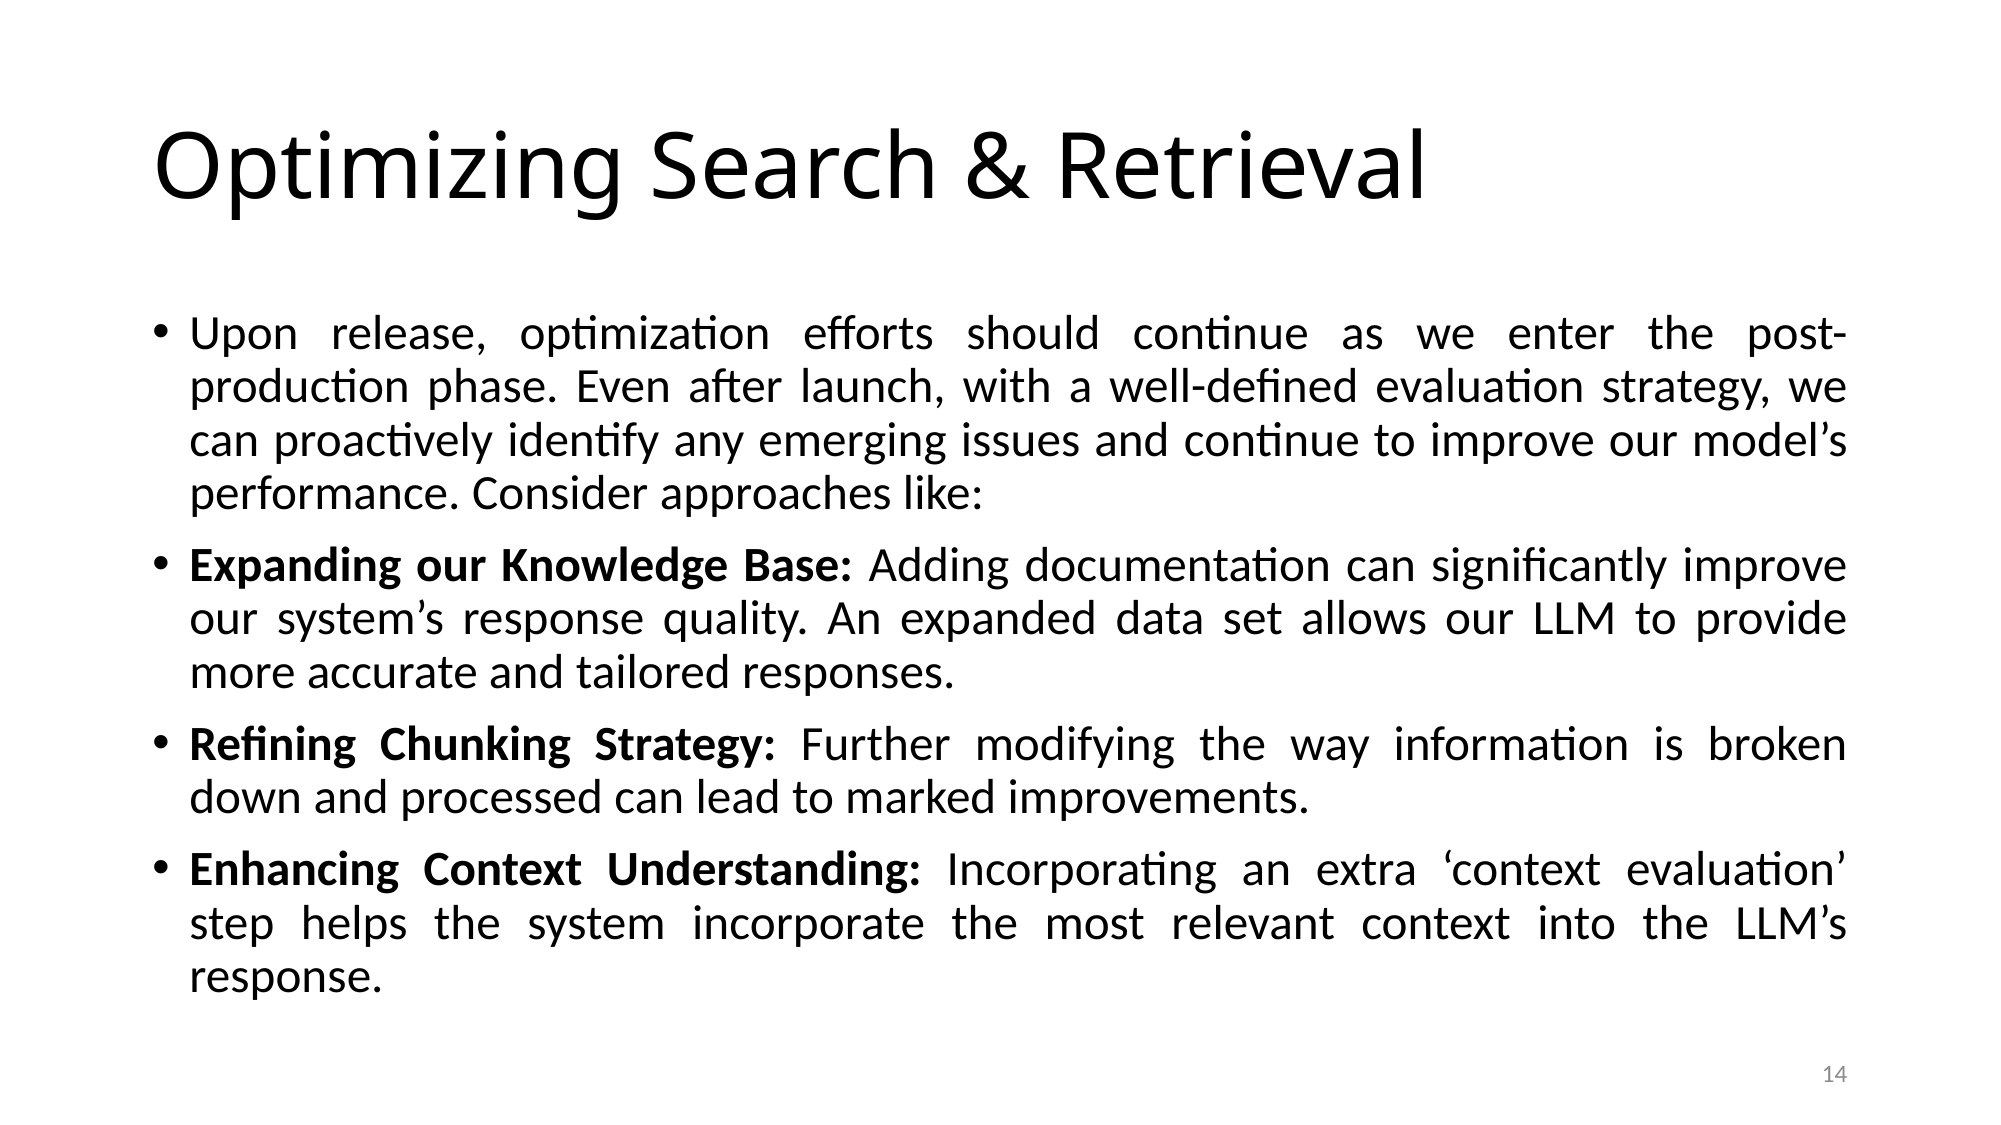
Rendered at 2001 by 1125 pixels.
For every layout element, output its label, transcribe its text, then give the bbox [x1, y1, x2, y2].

slide_number 14 [1412, 1042, 1863, 1103]
list Upon release, optimization efforts should continue as we enter the post-production phase. Even after launch, with a well-defined evaluation strategy, we can proactively identify any emerging issues and continue to improve our model’s performance. Consider approaches like: Expanding our Knowledge Base: Adding documentation can significantly improve our system’s response quality. An expanded data set allows our LLM to provide more accurate and tailored responses. Refining Chunking Strategy: Further modifying the way information is broken down and processed can lead to marked improvements. Enhancing Context Understanding: Incorporating an extra ‘context evaluation’ step helps the system incorporate the most relevant context into the LLM’s response. [137, 299, 1863, 1014]
title Optimizing Search & Retrieval [137, 59, 1863, 278]
